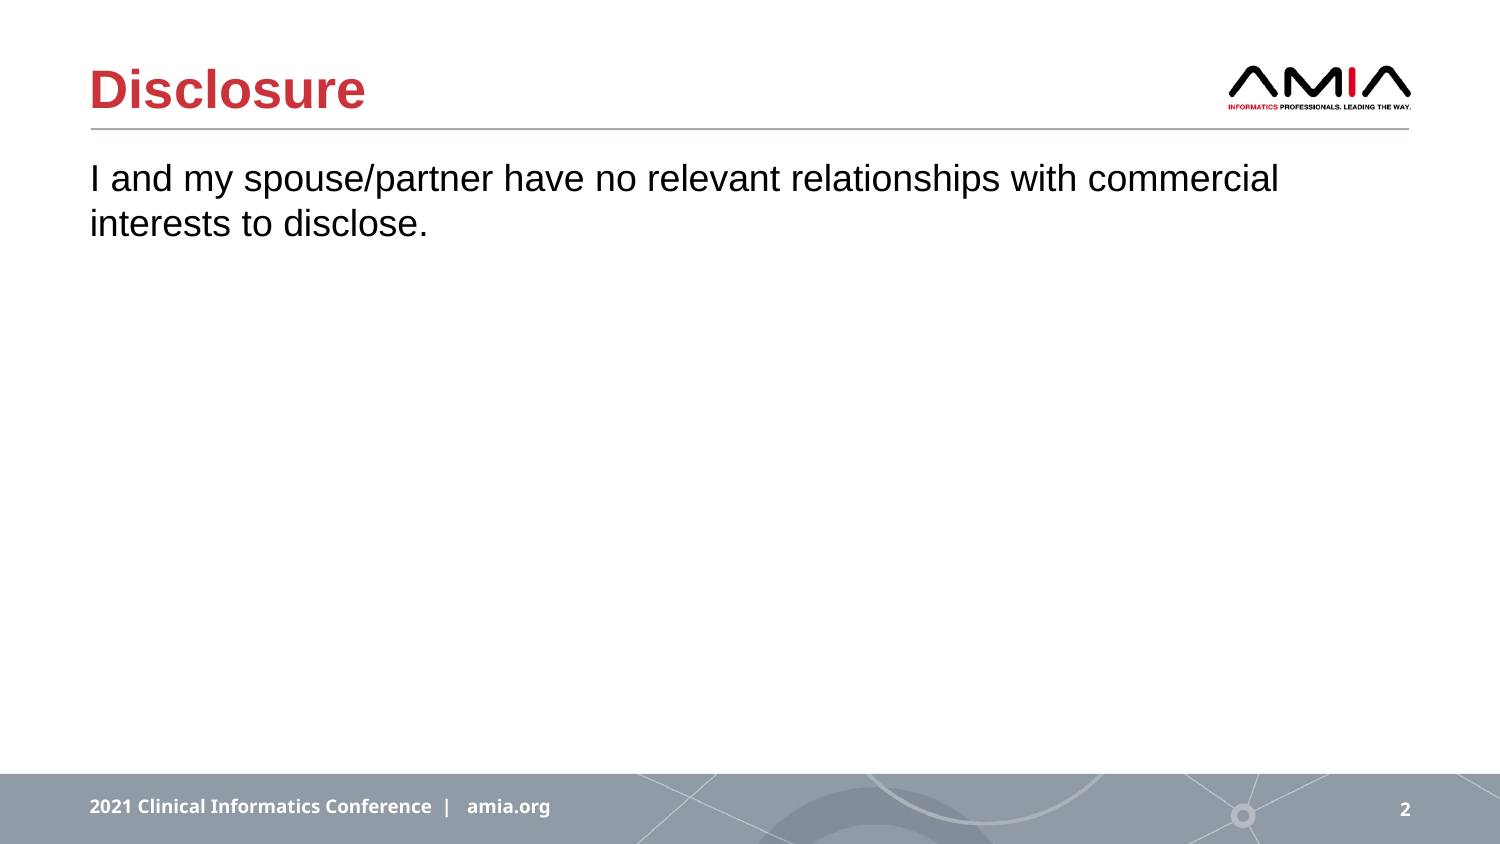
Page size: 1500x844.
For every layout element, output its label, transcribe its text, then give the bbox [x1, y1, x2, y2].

picture [0, 0, 1500, 844]
slide_number 2 [1098, 798, 1412, 822]
list I and my spouse/partner have no relevant relationships with commercial interests to disclose. [89, 154, 1412, 740]
title Disclosure [89, 63, 1203, 119]
footer 2021 Clinical Informatics Conference | amia.org [89, 798, 915, 816]
